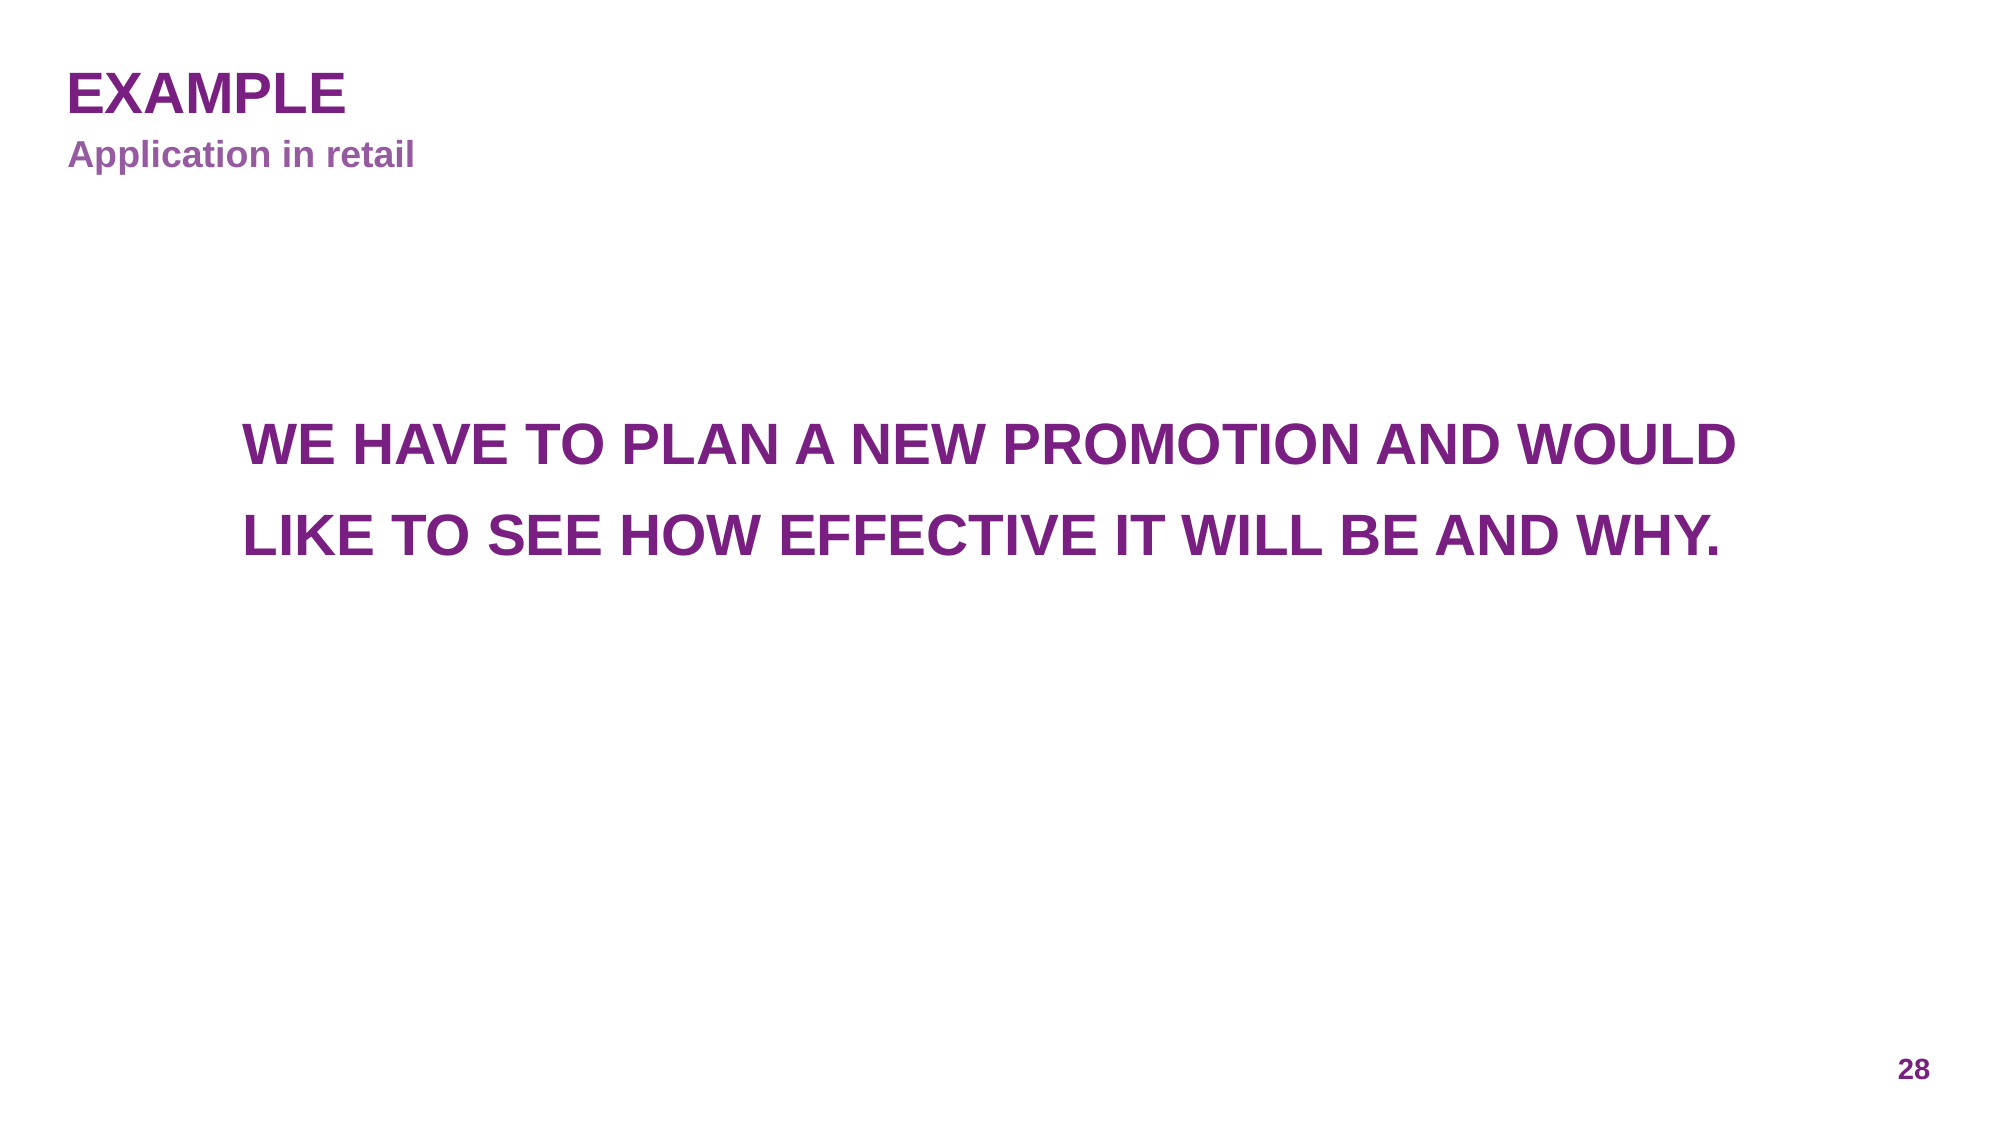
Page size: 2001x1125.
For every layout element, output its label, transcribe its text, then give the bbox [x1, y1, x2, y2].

title EXAMPLE [66, 43, 1929, 126]
list We have to plan a new promotion and would like to see how effective it will be and Why. [242, 385, 1777, 1001]
slide_number 28 [1897, 1053, 1953, 1086]
subtitle Application in retail [67, 121, 1929, 192]
